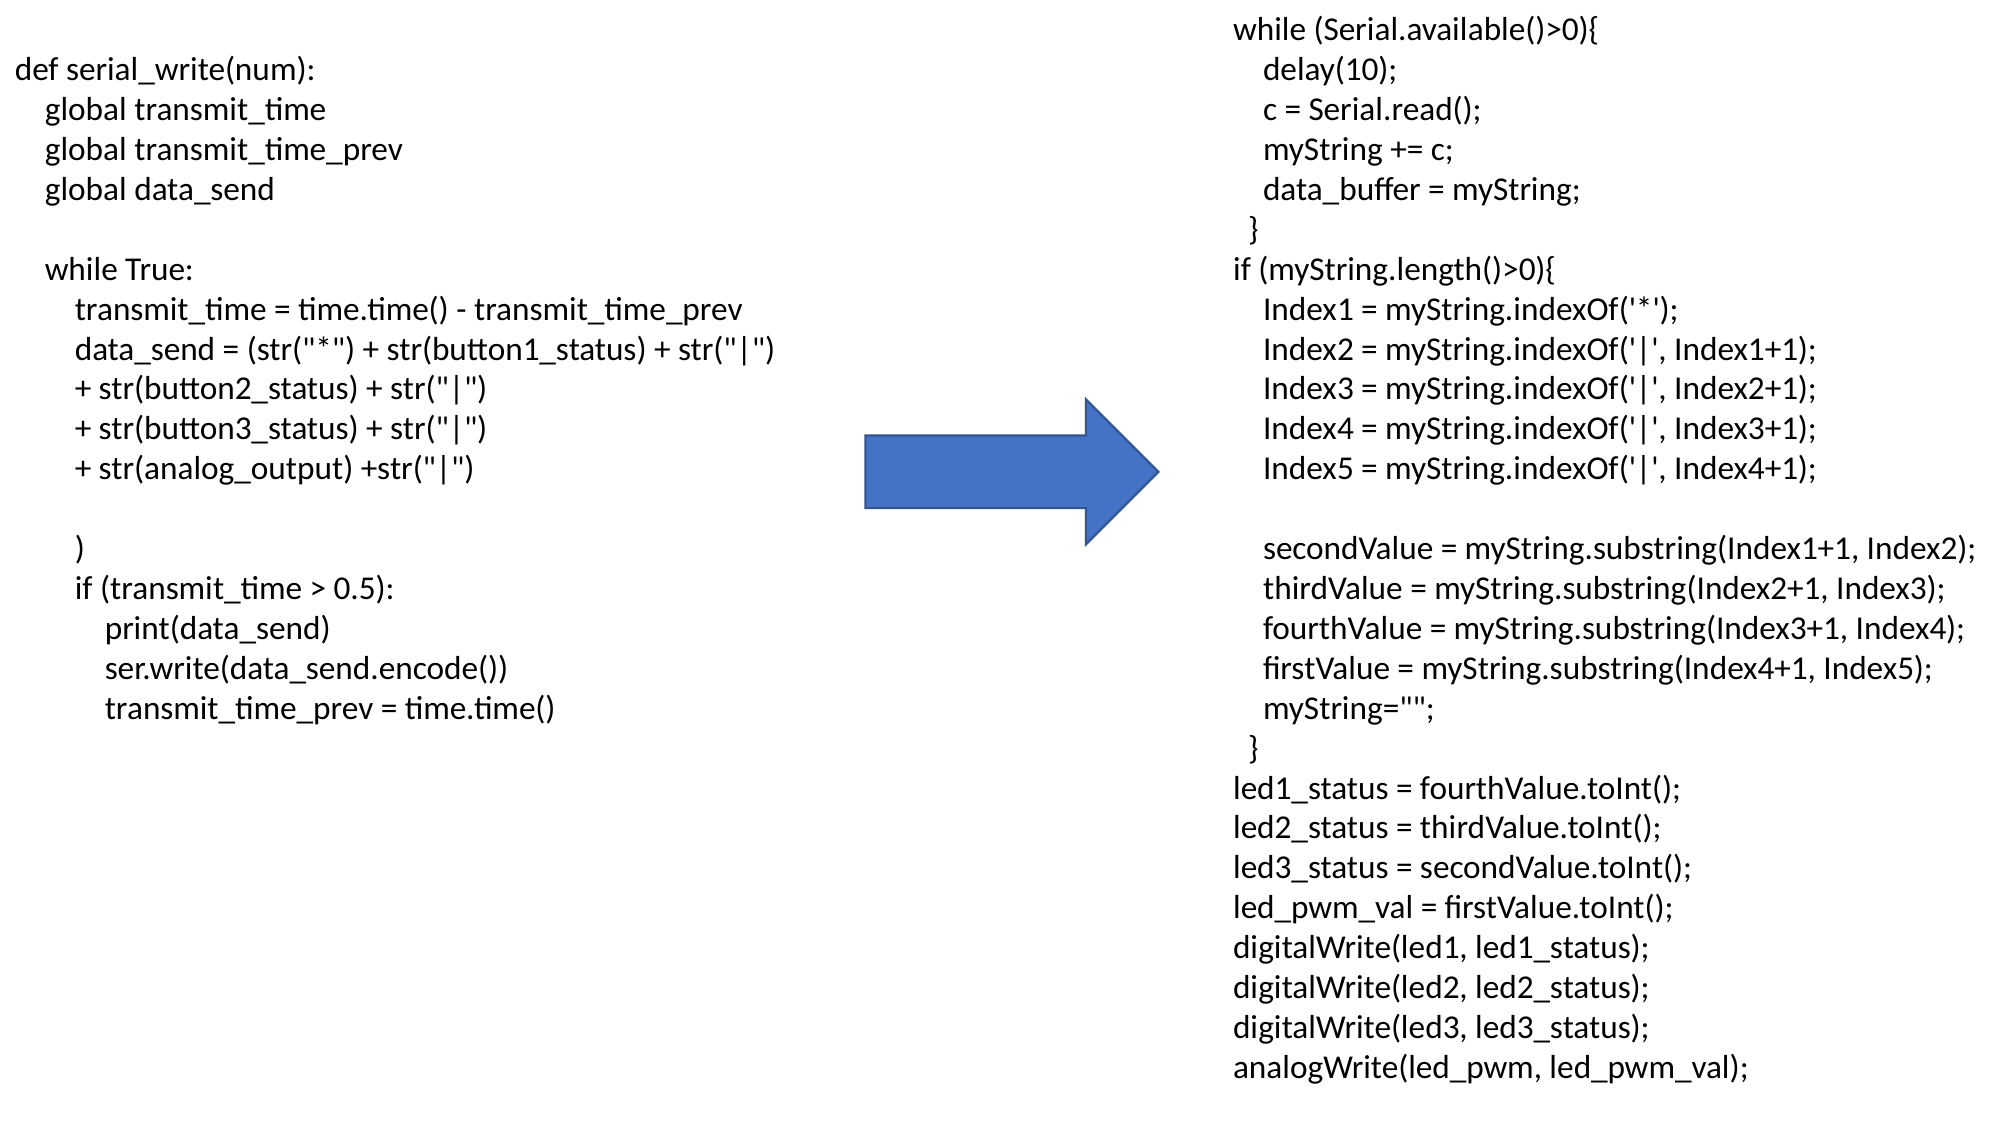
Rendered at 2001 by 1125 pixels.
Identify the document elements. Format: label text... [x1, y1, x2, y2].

text_box [864, 396, 1160, 548]
text_box def serial_write(num): global transmit_time global transmit_time_prev global data_send while True: transmit_time = time.time() - transmit_time_prev data_send = (str("*") + str(button1_status) + str("|") + str(button2_status) + str("|") + str(button3_status) + str("|") + str(analog_output) +str("|") ) if (transmit_time > 0.5): print(data_send) ser.write(data_send.encode()) transmit_time_prev = time.time() [0, 0, 884, 734]
text_box while (Serial.available()>0){ delay(10); c = Serial.read(); myString += c; data_buffer = myString; } if (myString.length()>0){ Index1 = myString.indexOf('*'); Index2 = myString.indexOf('|', Index1+1); Index3 = myString.indexOf('|', Index2+1); Index4 = myString.indexOf('|', Index3+1); Index5 = myString.indexOf('|', Index4+1); secondValue = myString.substring(Index1+1, Index2); thirdValue = myString.substring(Index2+1, Index3); fourthValue = myString.substring(Index3+1, Index4); firstValue = myString.substring(Index4+1, Index5); myString=""; } led1_status = fourthValue.toInt(); led2_status = thirdValue.toInt(); led3_status = secondValue.toInt(); led_pwm_val = firstValue.toInt(); digitalWrite(led1, led1_status); digitalWrite(led2, led2_status); digitalWrite(led3, led3_status); analogWrite(led_pwm, led_pwm_val); [1218, 0, 2000, 1093]
